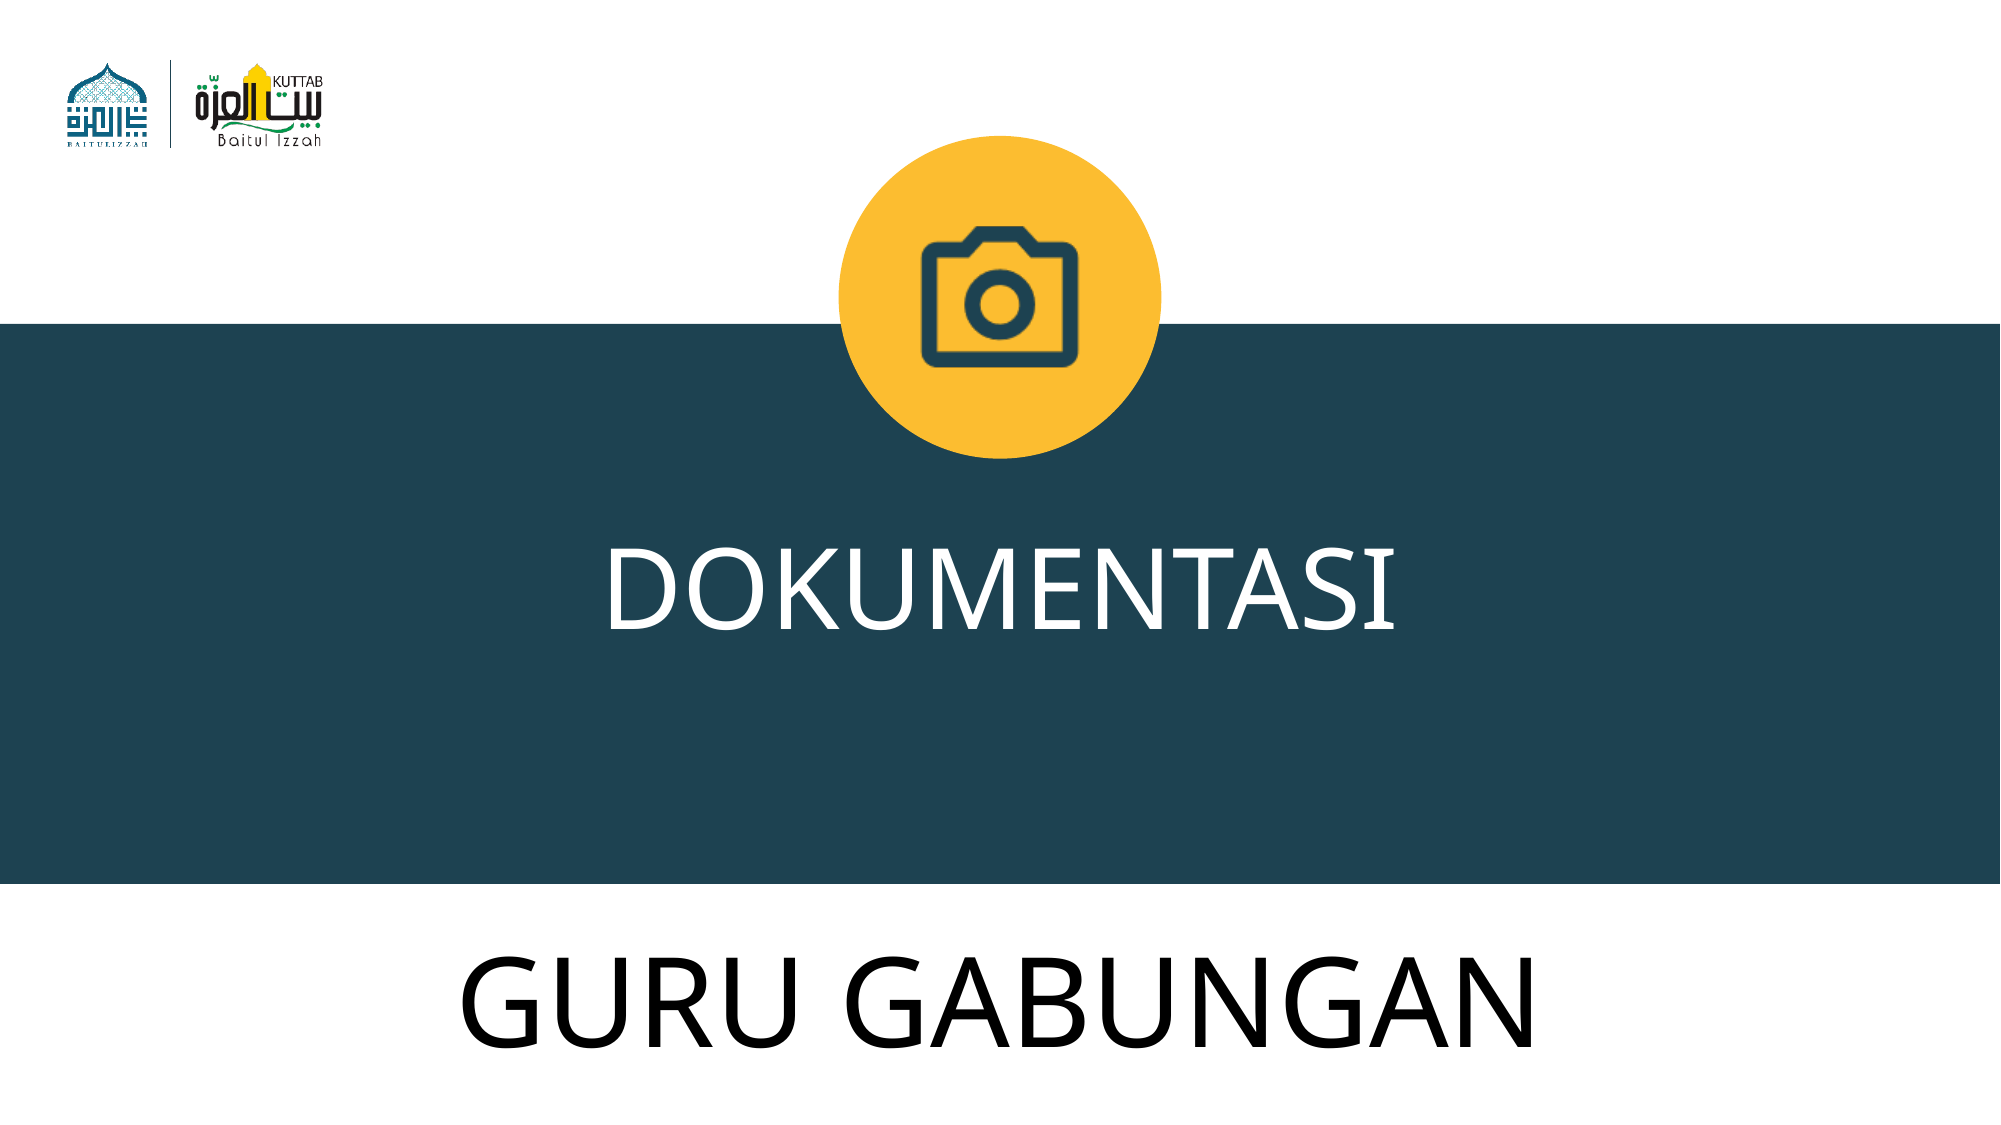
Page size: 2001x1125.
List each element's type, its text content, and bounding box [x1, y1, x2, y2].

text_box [65, 59, 326, 149]
picture [906, 203, 1094, 391]
text_box [0, 323, 2000, 885]
text_box [837, 134, 1163, 460]
text_box DOKUMENTASI GURU GABUNGAN [440, 509, 1560, 1080]
